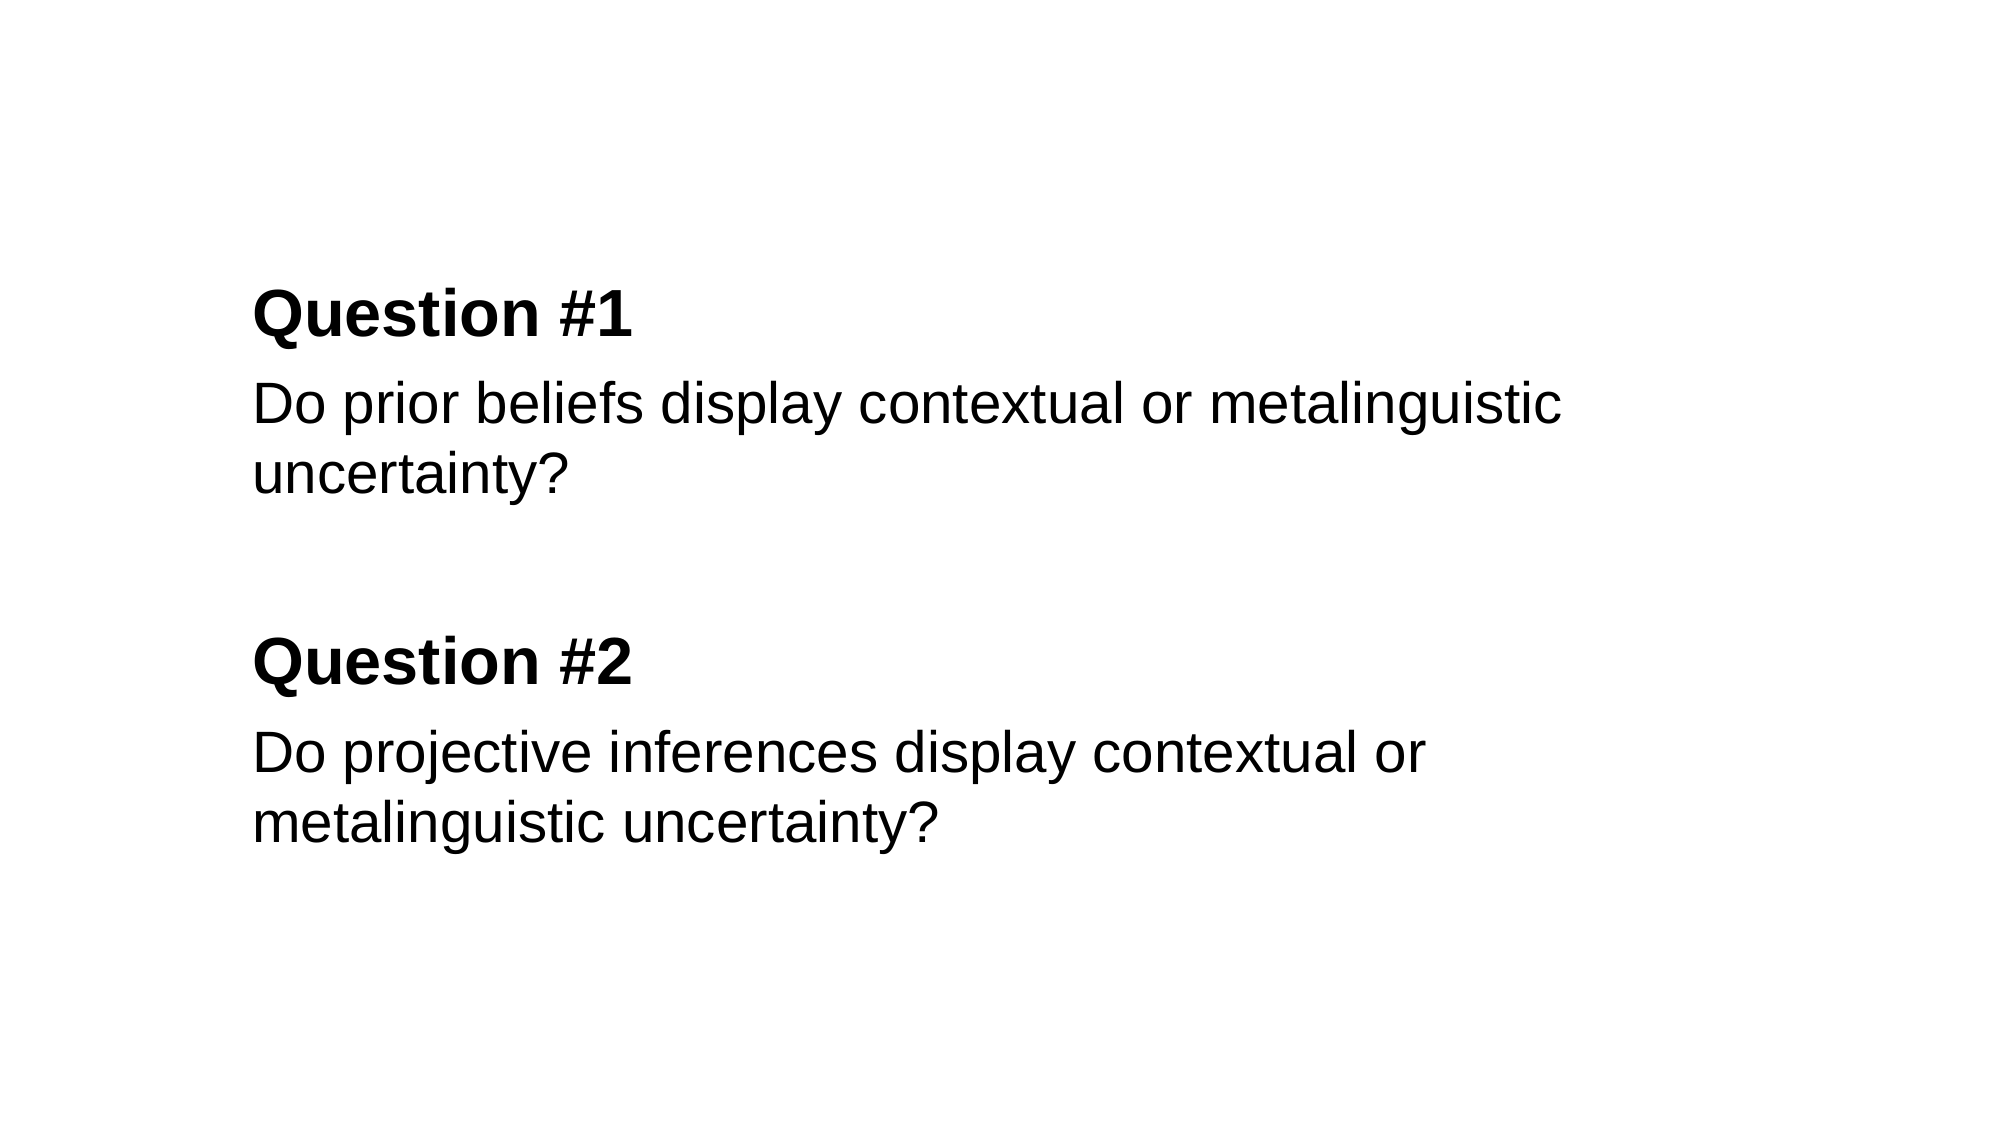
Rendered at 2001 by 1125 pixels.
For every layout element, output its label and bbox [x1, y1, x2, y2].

text_box [237, 261, 1789, 586]
text_box [237, 610, 1789, 863]
